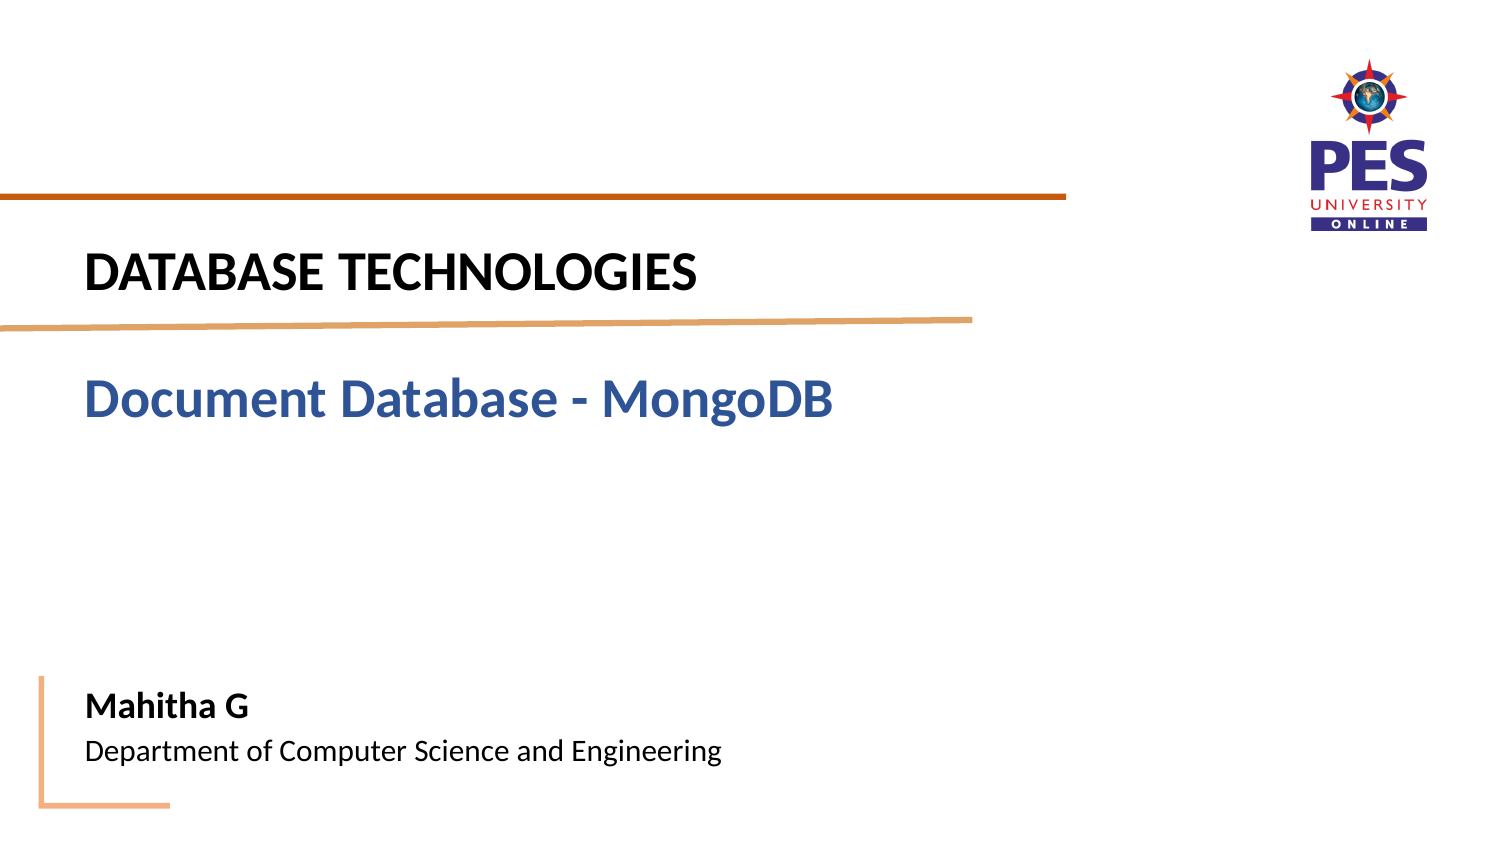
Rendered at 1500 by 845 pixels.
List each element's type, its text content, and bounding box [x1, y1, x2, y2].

text_box Department of Computer Science and Engineering [176, 724, 996, 774]
text_box DATABASE TECHNOLOGIES [73, 228, 996, 307]
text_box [0, 319, 973, 329]
text_box Mahitha G [171, 675, 996, 724]
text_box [38, 675, 171, 809]
text_box Document Database - MongoDB [73, 355, 996, 435]
picture [1311, 58, 1427, 231]
